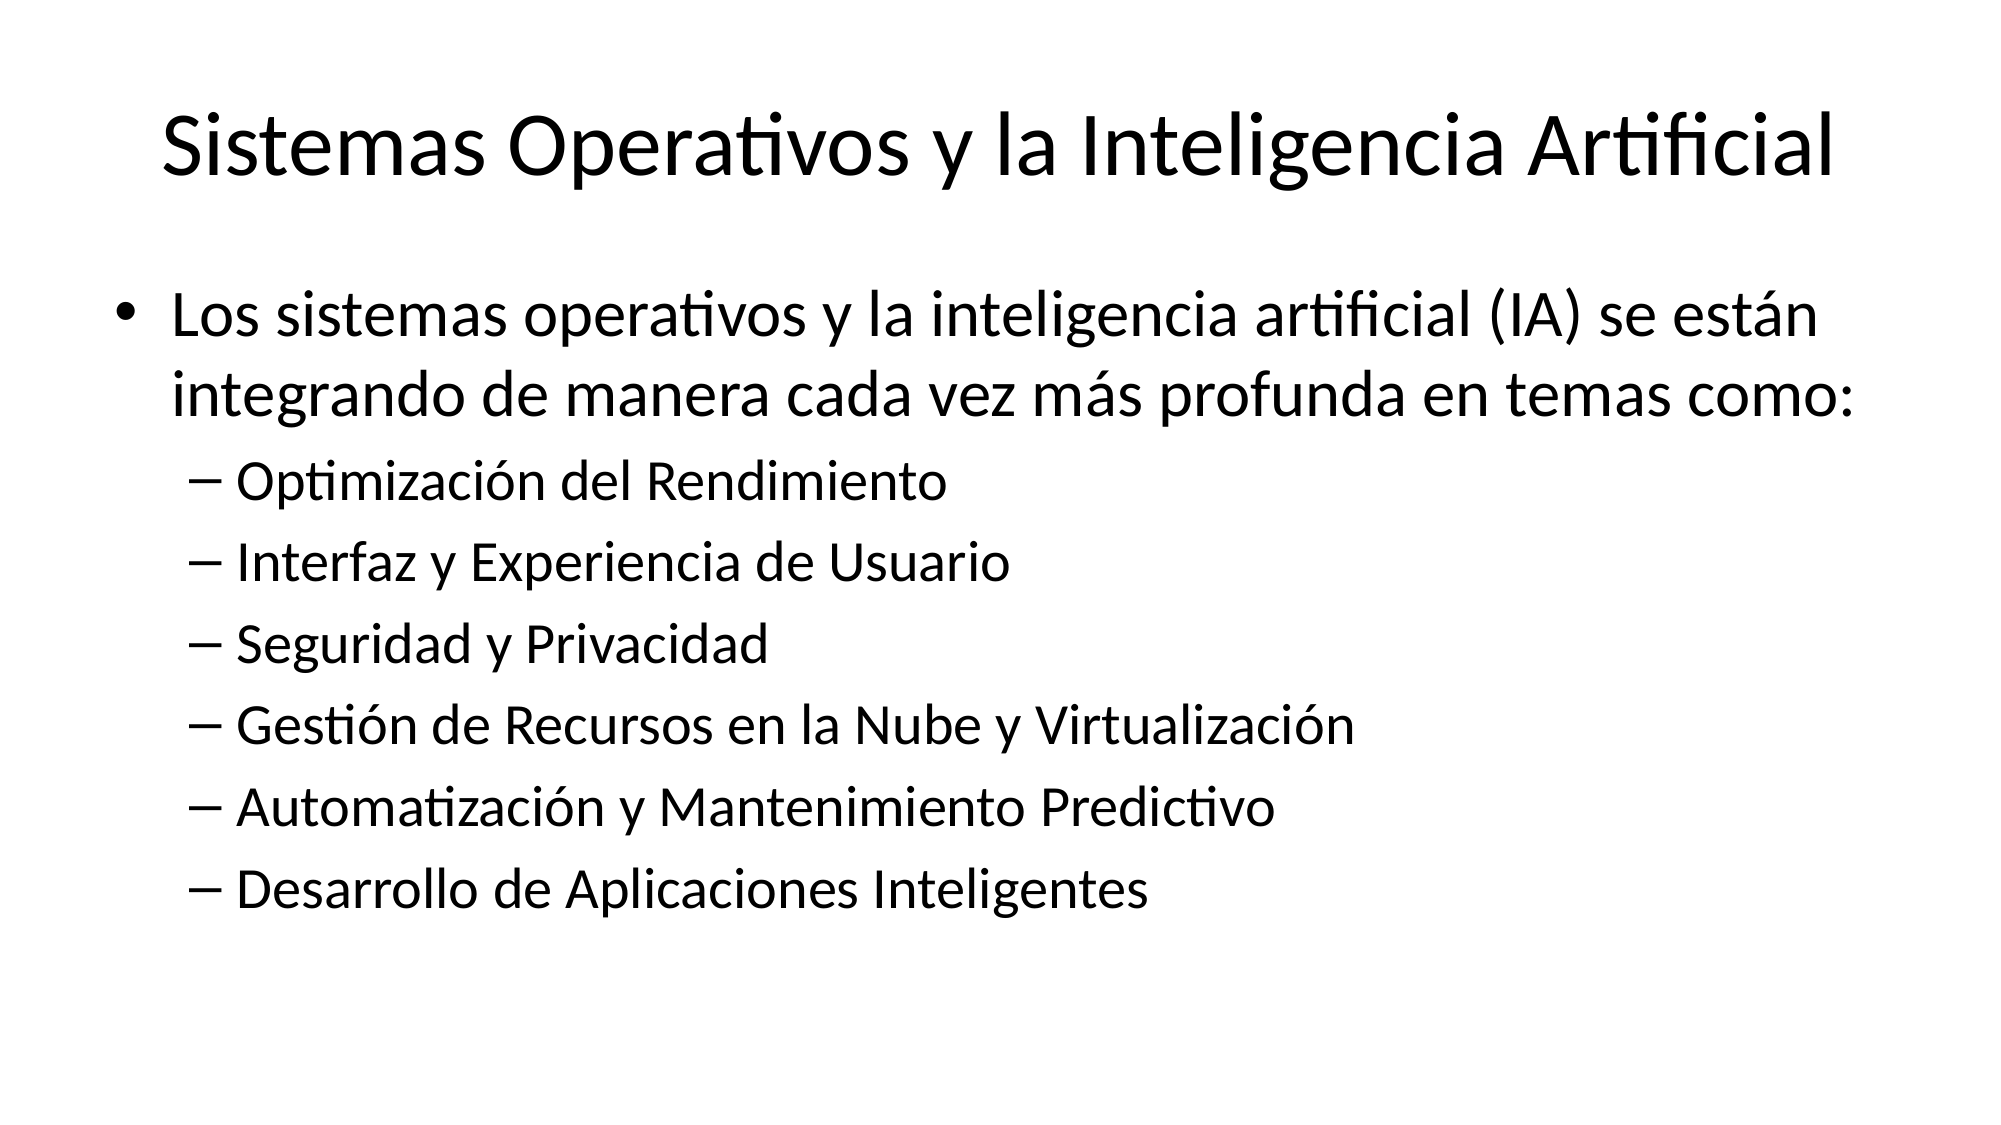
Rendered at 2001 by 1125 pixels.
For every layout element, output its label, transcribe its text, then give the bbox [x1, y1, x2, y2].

list Los sistemas operativos y la inteligencia artificial (IA) se están integrando de manera cada vez más profunda en temas como: Optimización del Rendimiento Interfaz y Experiencia de Usuario Seguridad y Privacidad Gestión de Recursos en la Nube y Virtualización Automatización y Mantenimiento Predictivo Desarrollo de Aplicaciones Inteligentes [99, 262, 1900, 1005]
title Sistemas Operativos y la Inteligencia Artificial [99, 45, 1900, 233]
